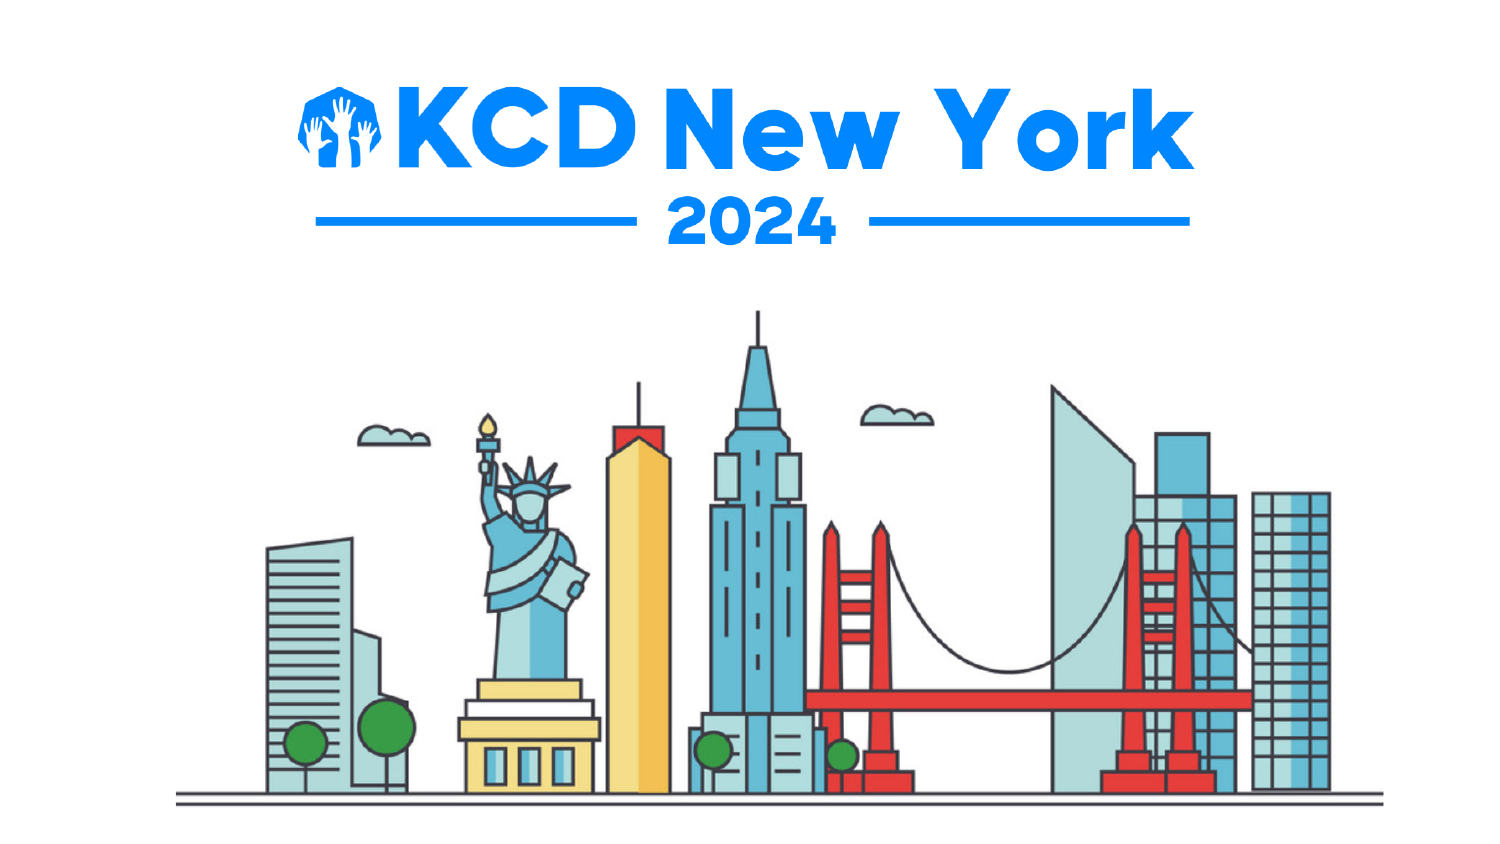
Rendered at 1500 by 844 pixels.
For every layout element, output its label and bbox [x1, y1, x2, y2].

picture [146, 28, 1434, 844]
